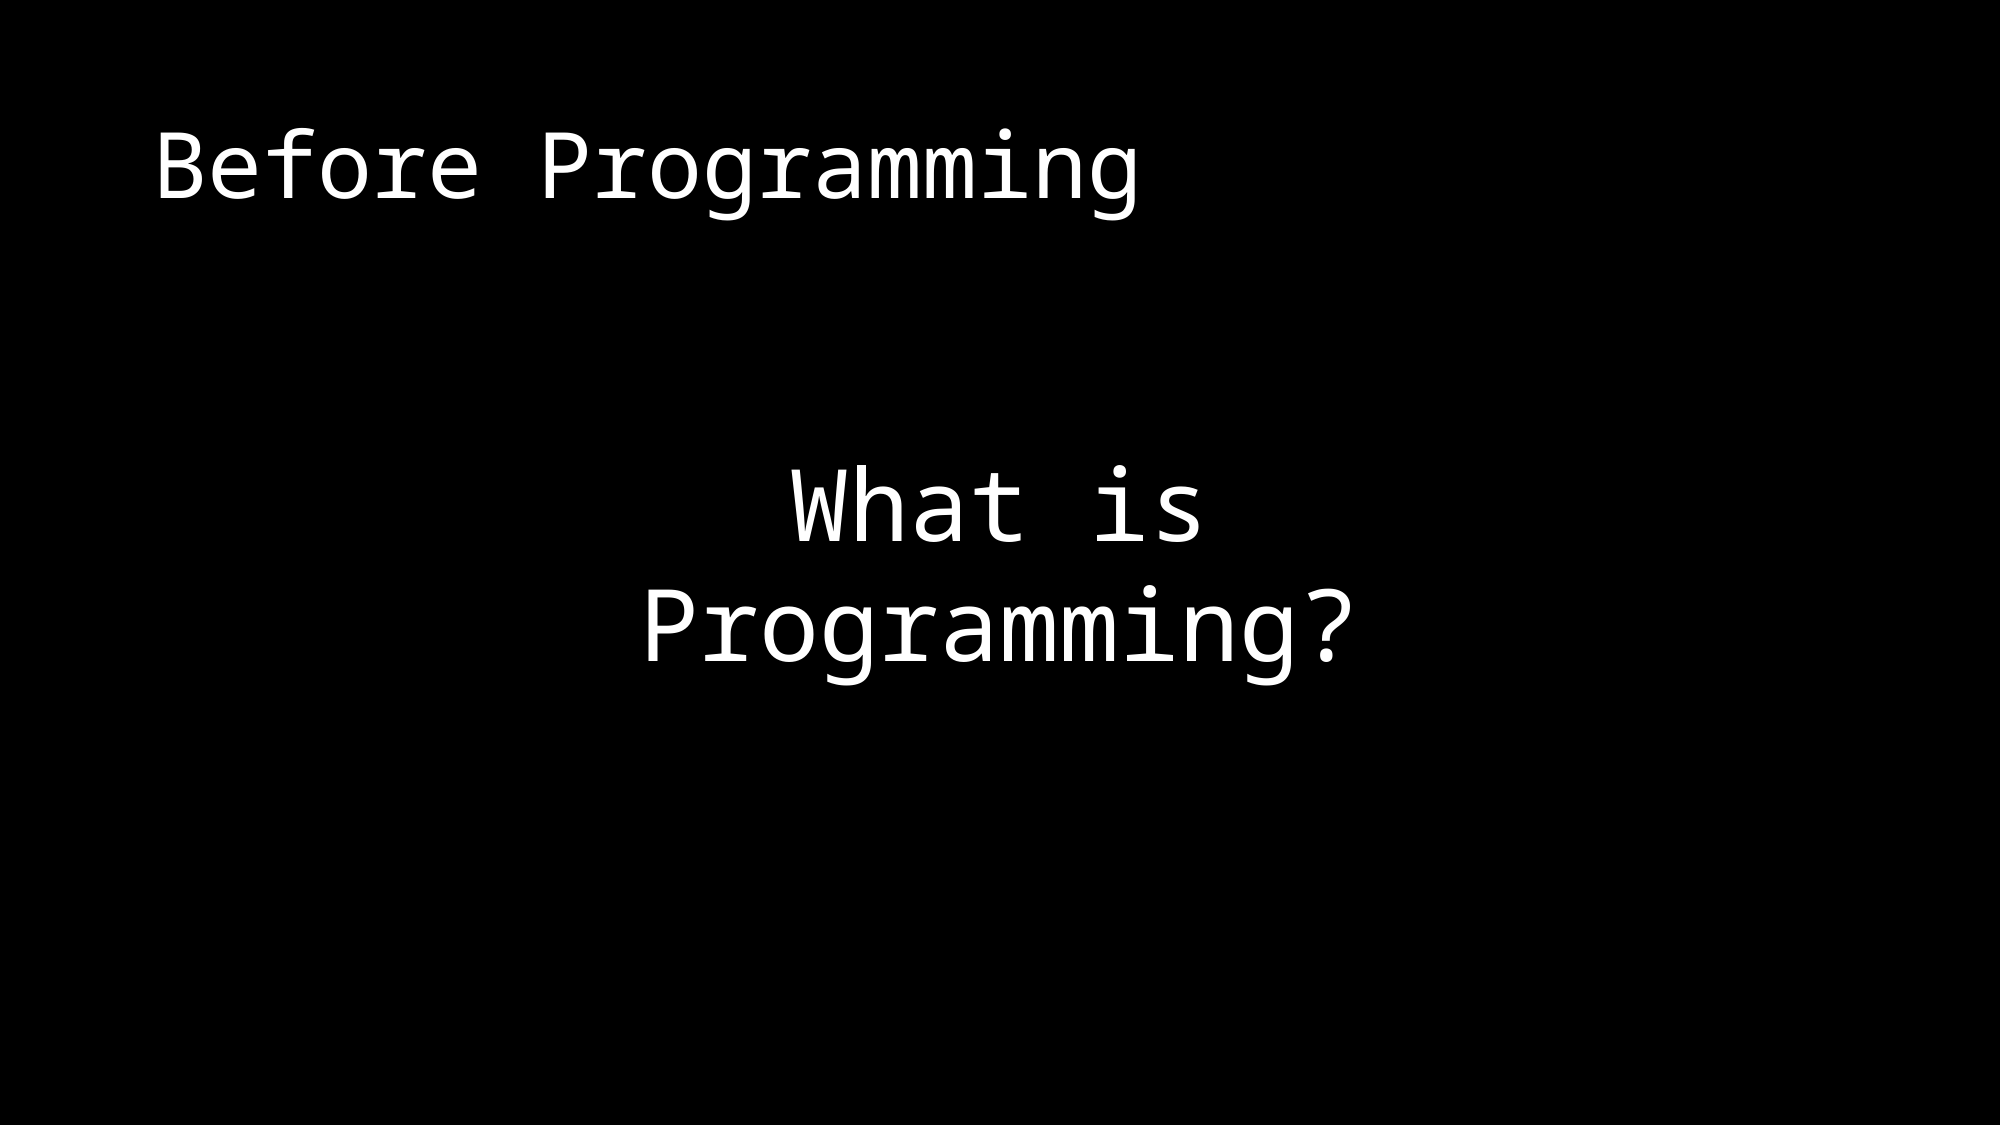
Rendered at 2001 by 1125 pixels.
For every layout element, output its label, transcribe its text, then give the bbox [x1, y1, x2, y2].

text_box What is Programming? [564, 433, 1436, 689]
title Before Programming [137, 59, 1863, 278]
